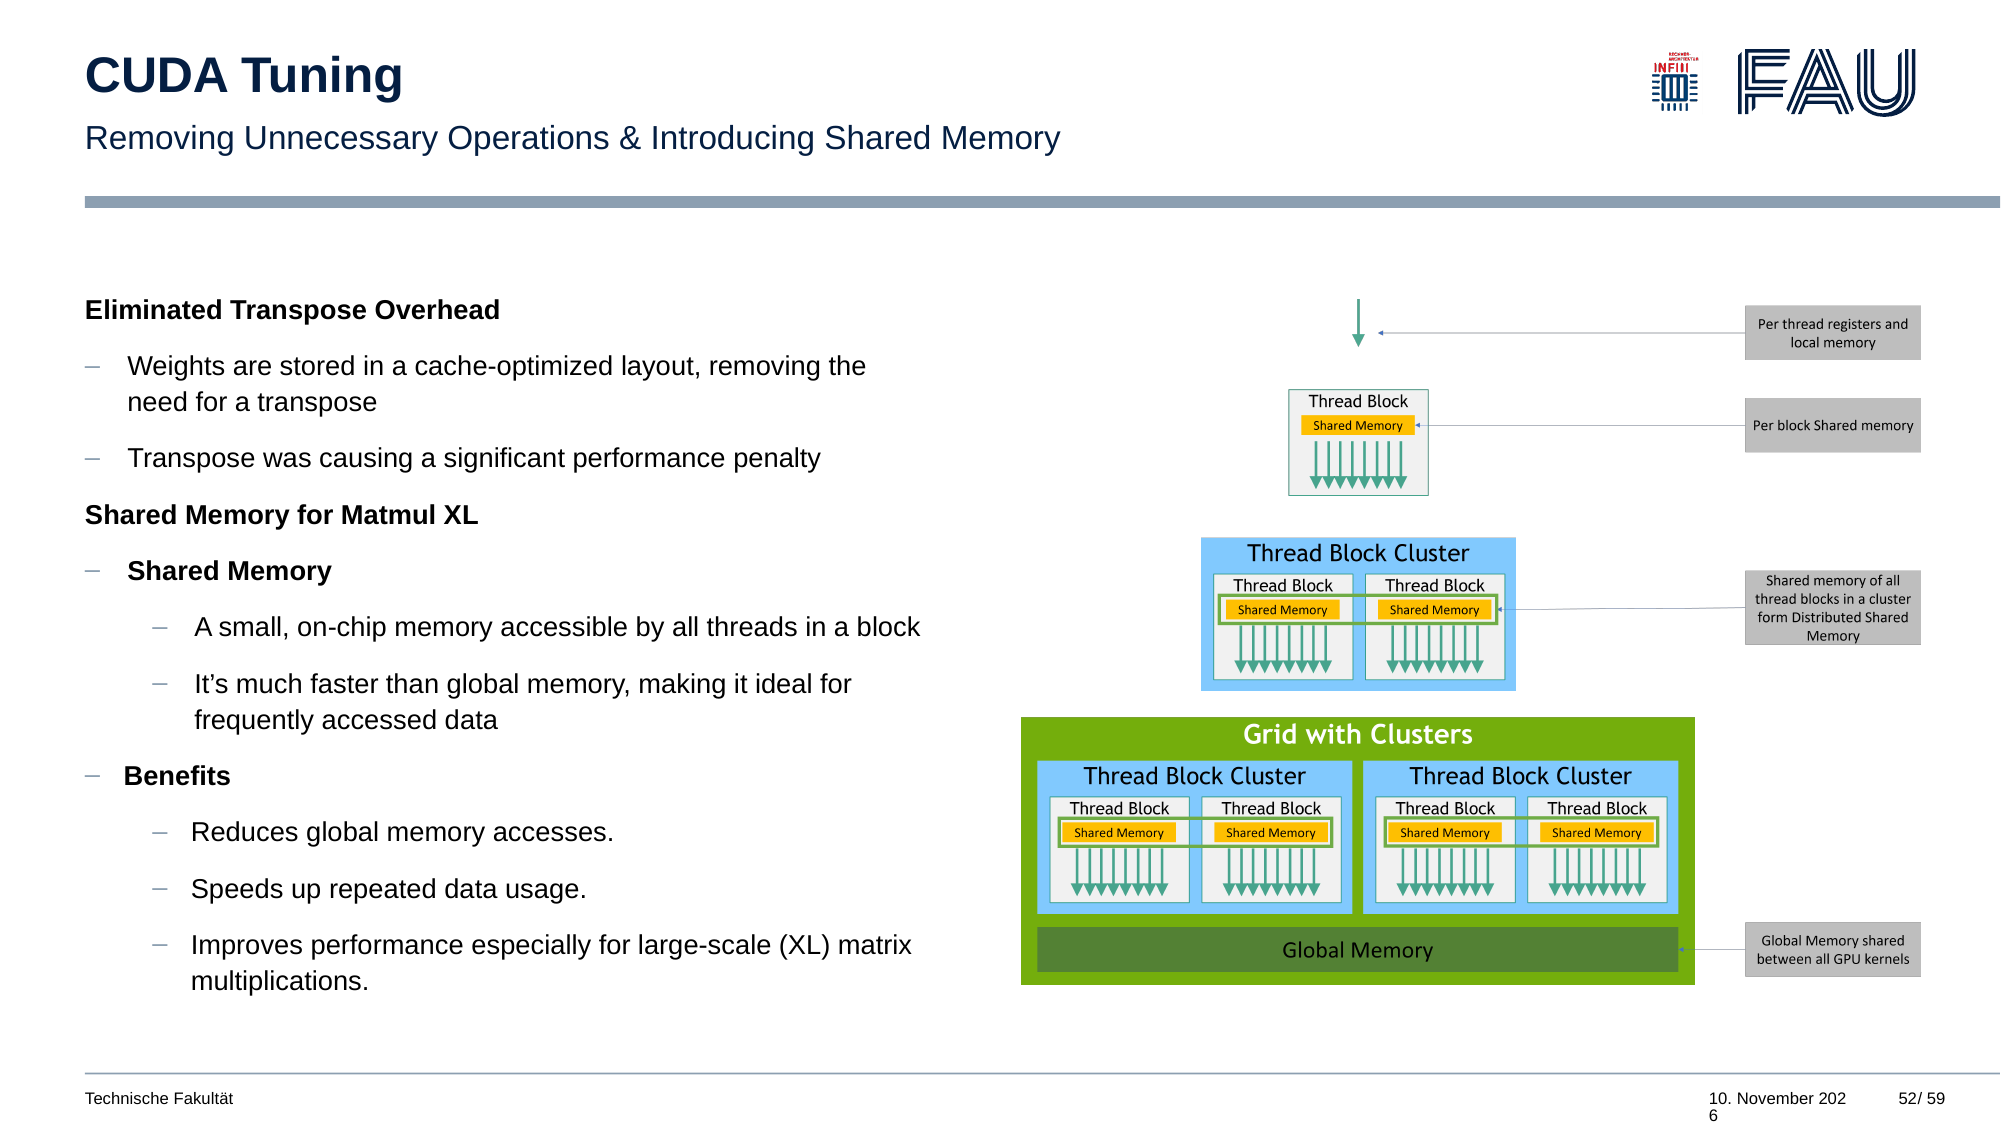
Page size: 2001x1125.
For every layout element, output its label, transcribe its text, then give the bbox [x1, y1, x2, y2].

slide_number 52 [1888, 1088, 1917, 1109]
picture [1611, 50, 1739, 115]
picture [1021, 299, 1924, 986]
slide_number 24. März 2025 [1708, 1088, 1849, 1109]
title CUDA Tuning [85, 49, 1208, 104]
list Eliminated Transpose Overhead Weights are stored in a cache-optimized layout, removing the need for a transpose Transpose was causing a significant performance penalty Shared Memory for Matmul XL Shared Memory A small, on-chip memory accessible by all threads in a block It’s much faster than global memory, making it ideal for frequently accessed data Benefits Reduces global memory accesses. Speeds up repeated data usage. Improves performance especially for large-scale (XL) matrix multiplications. [85, 267, 983, 1018]
list Removing Unnecessary Operations & Introducing Shared Memory [85, 112, 1213, 751]
footer Technische Fakultät [85, 1088, 983, 1109]
